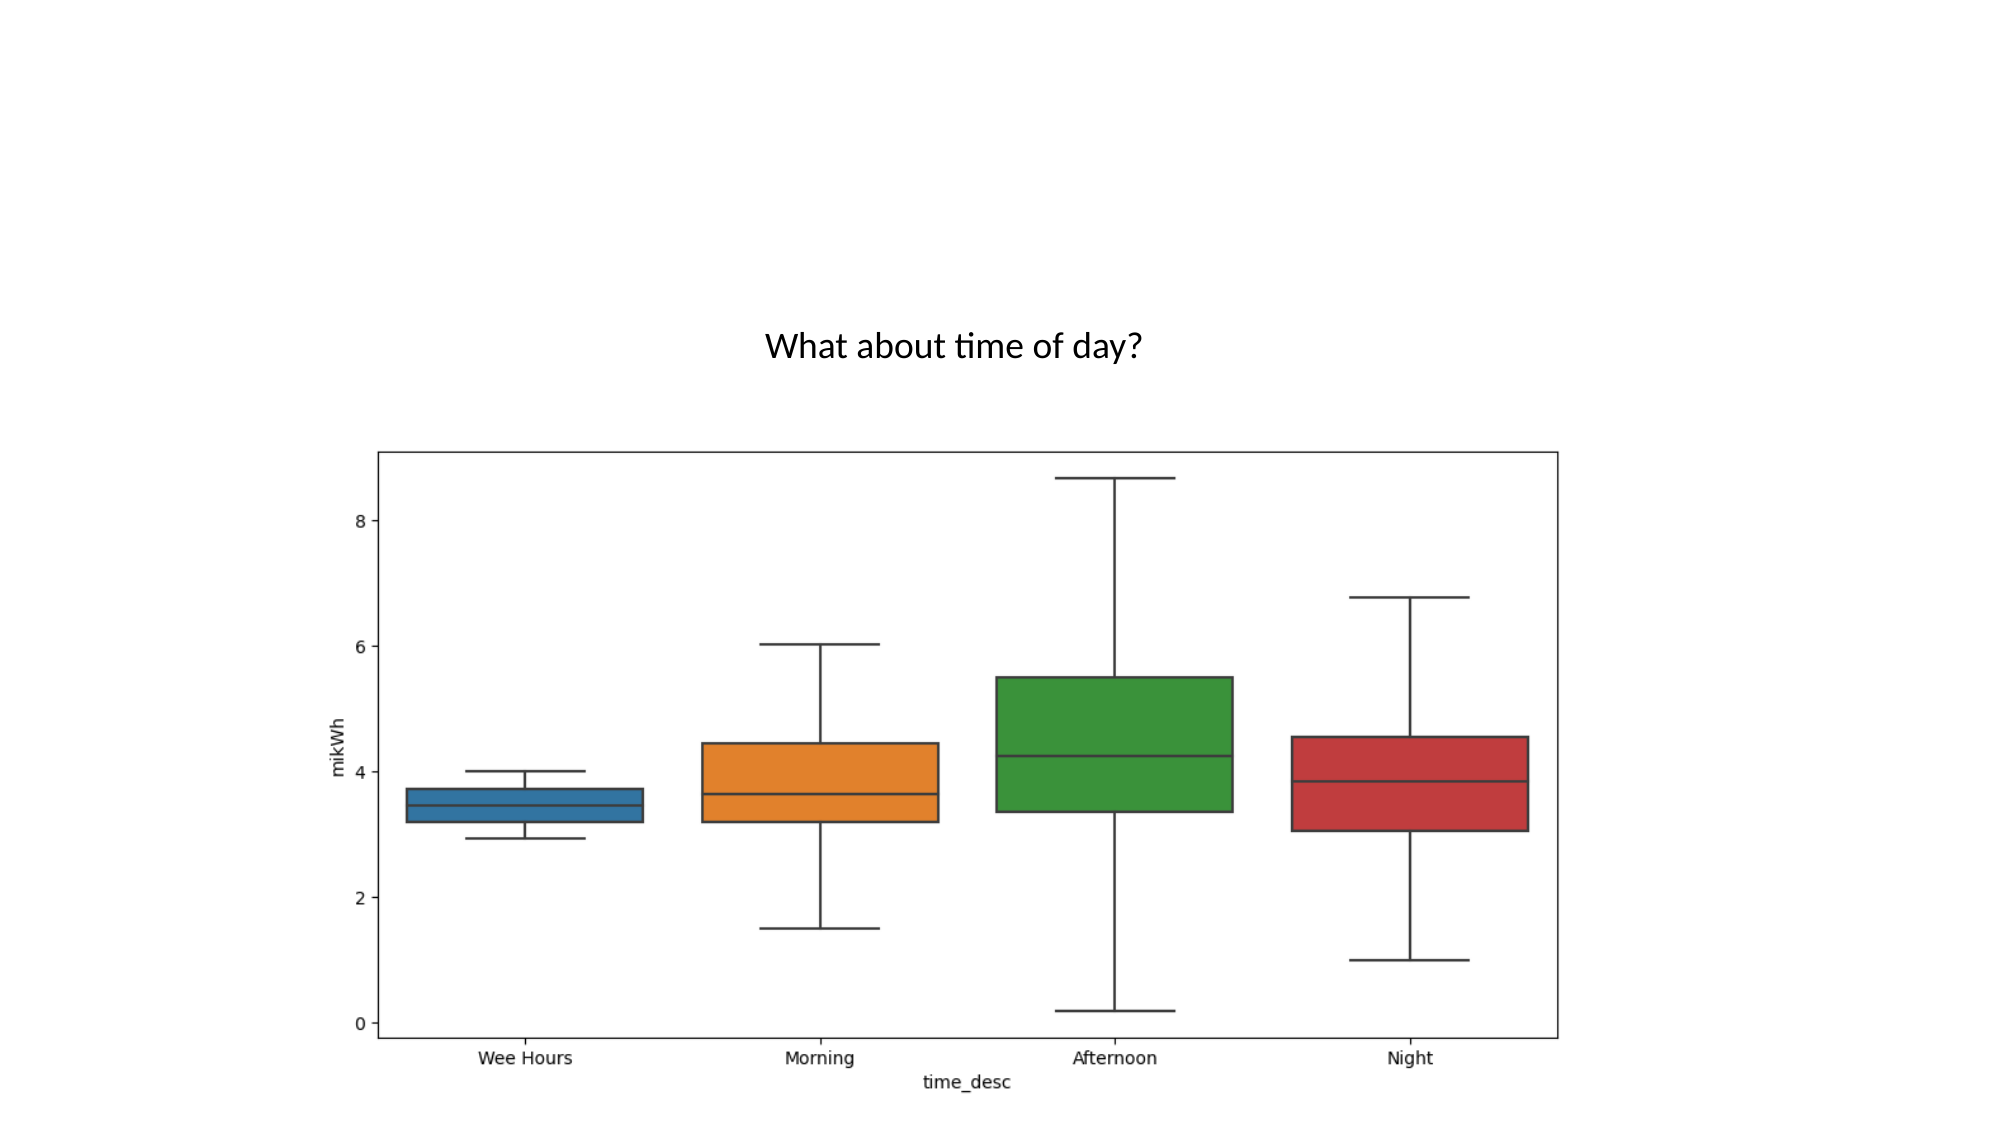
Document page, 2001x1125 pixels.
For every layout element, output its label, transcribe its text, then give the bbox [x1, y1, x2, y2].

picture [317, 439, 1570, 1105]
text_box What about time of day? [750, 313, 1160, 373]
